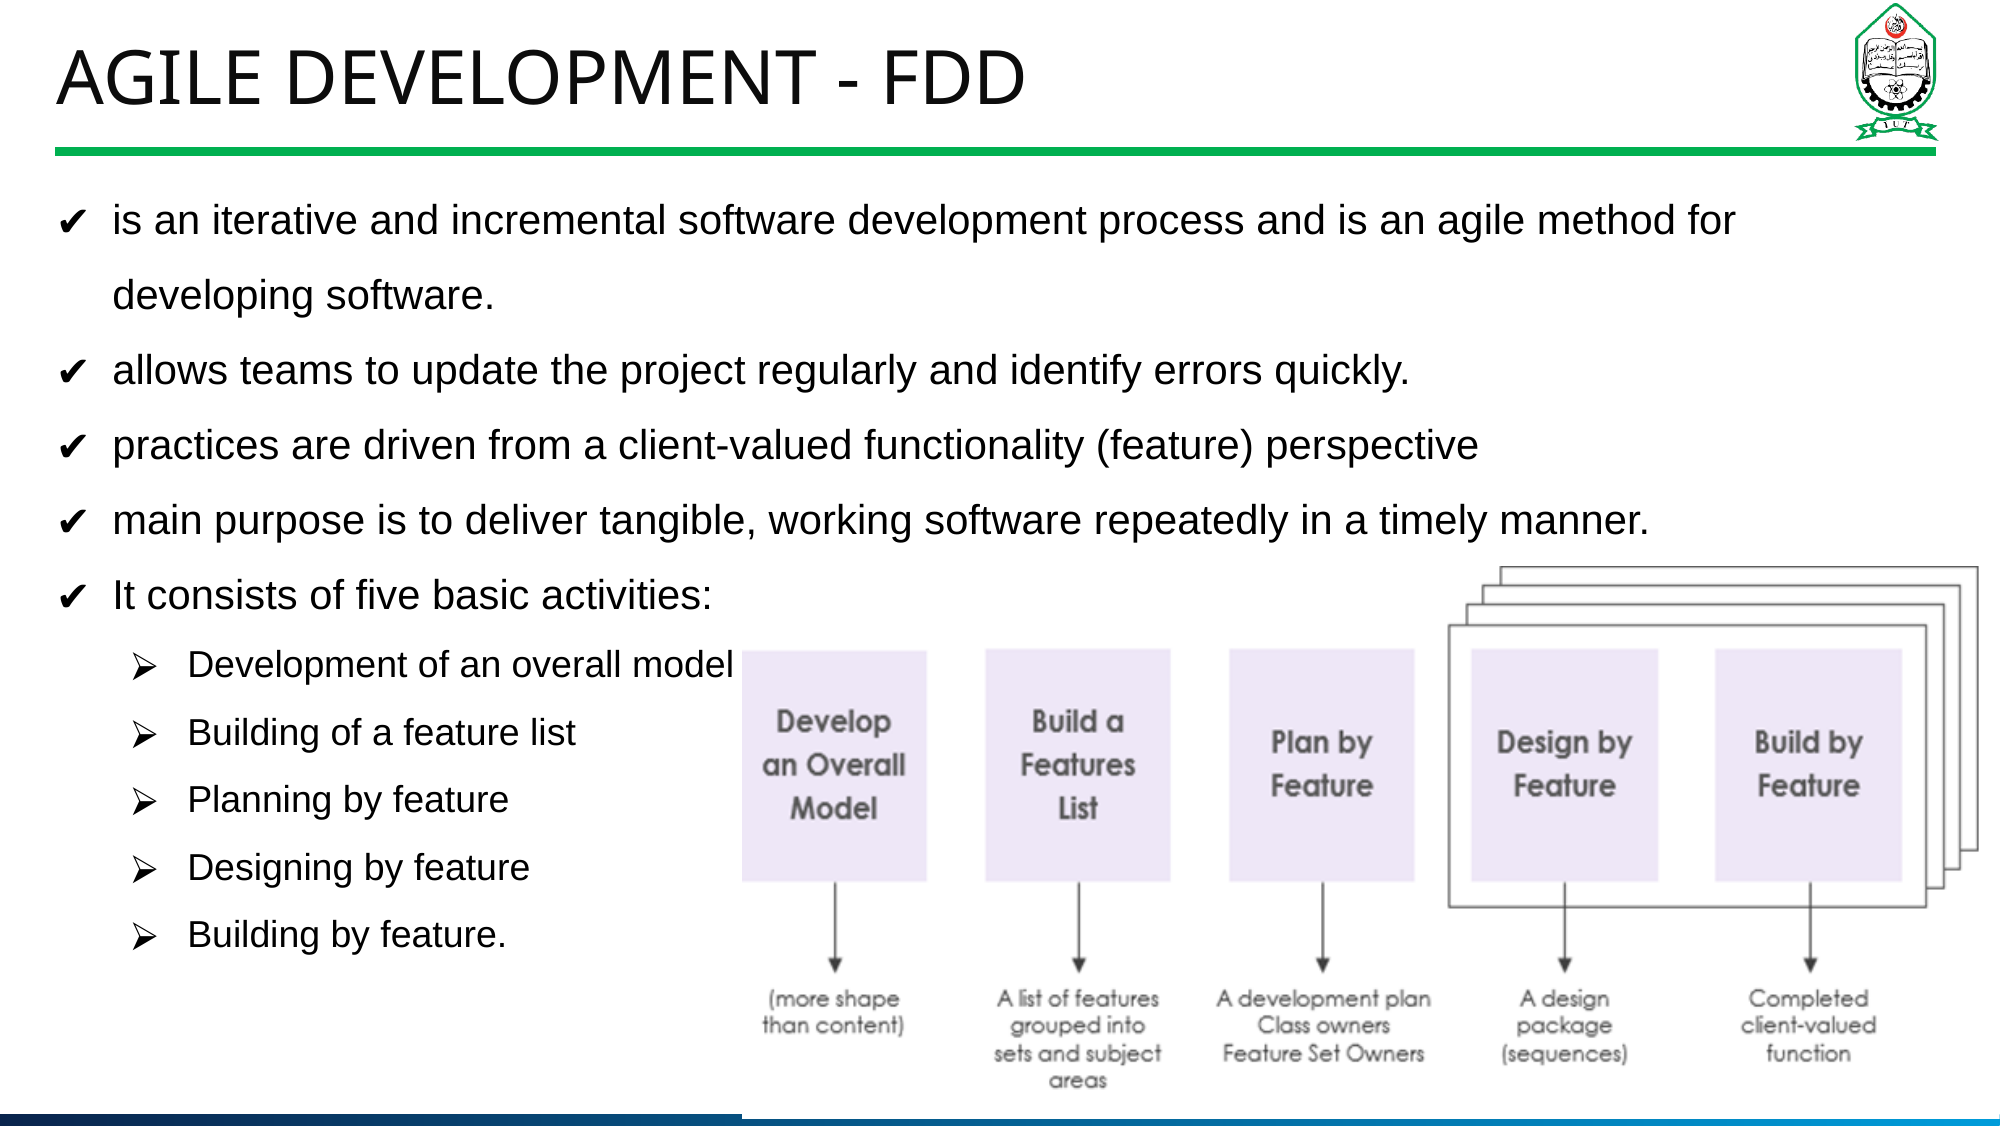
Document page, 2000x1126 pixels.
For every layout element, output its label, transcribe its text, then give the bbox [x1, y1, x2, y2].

picture [1854, 3, 1939, 141]
text_box is an iterative and incremental software development process and is an agile method for developing software. allows teams to update the project regularly and identify errors quickly. practices are driven from a client-valued functionality (feature) perspective main purpose is to deliver tangible, working software repeatedly in a timely manner. It consists of five basic activities: Development of an overall model Building of a feature list Planning by feature Designing by feature Building by feature. [40, 160, 1921, 1016]
picture [741, 566, 2000, 1125]
title Agile Development - FDD [56, 39, 1735, 160]
